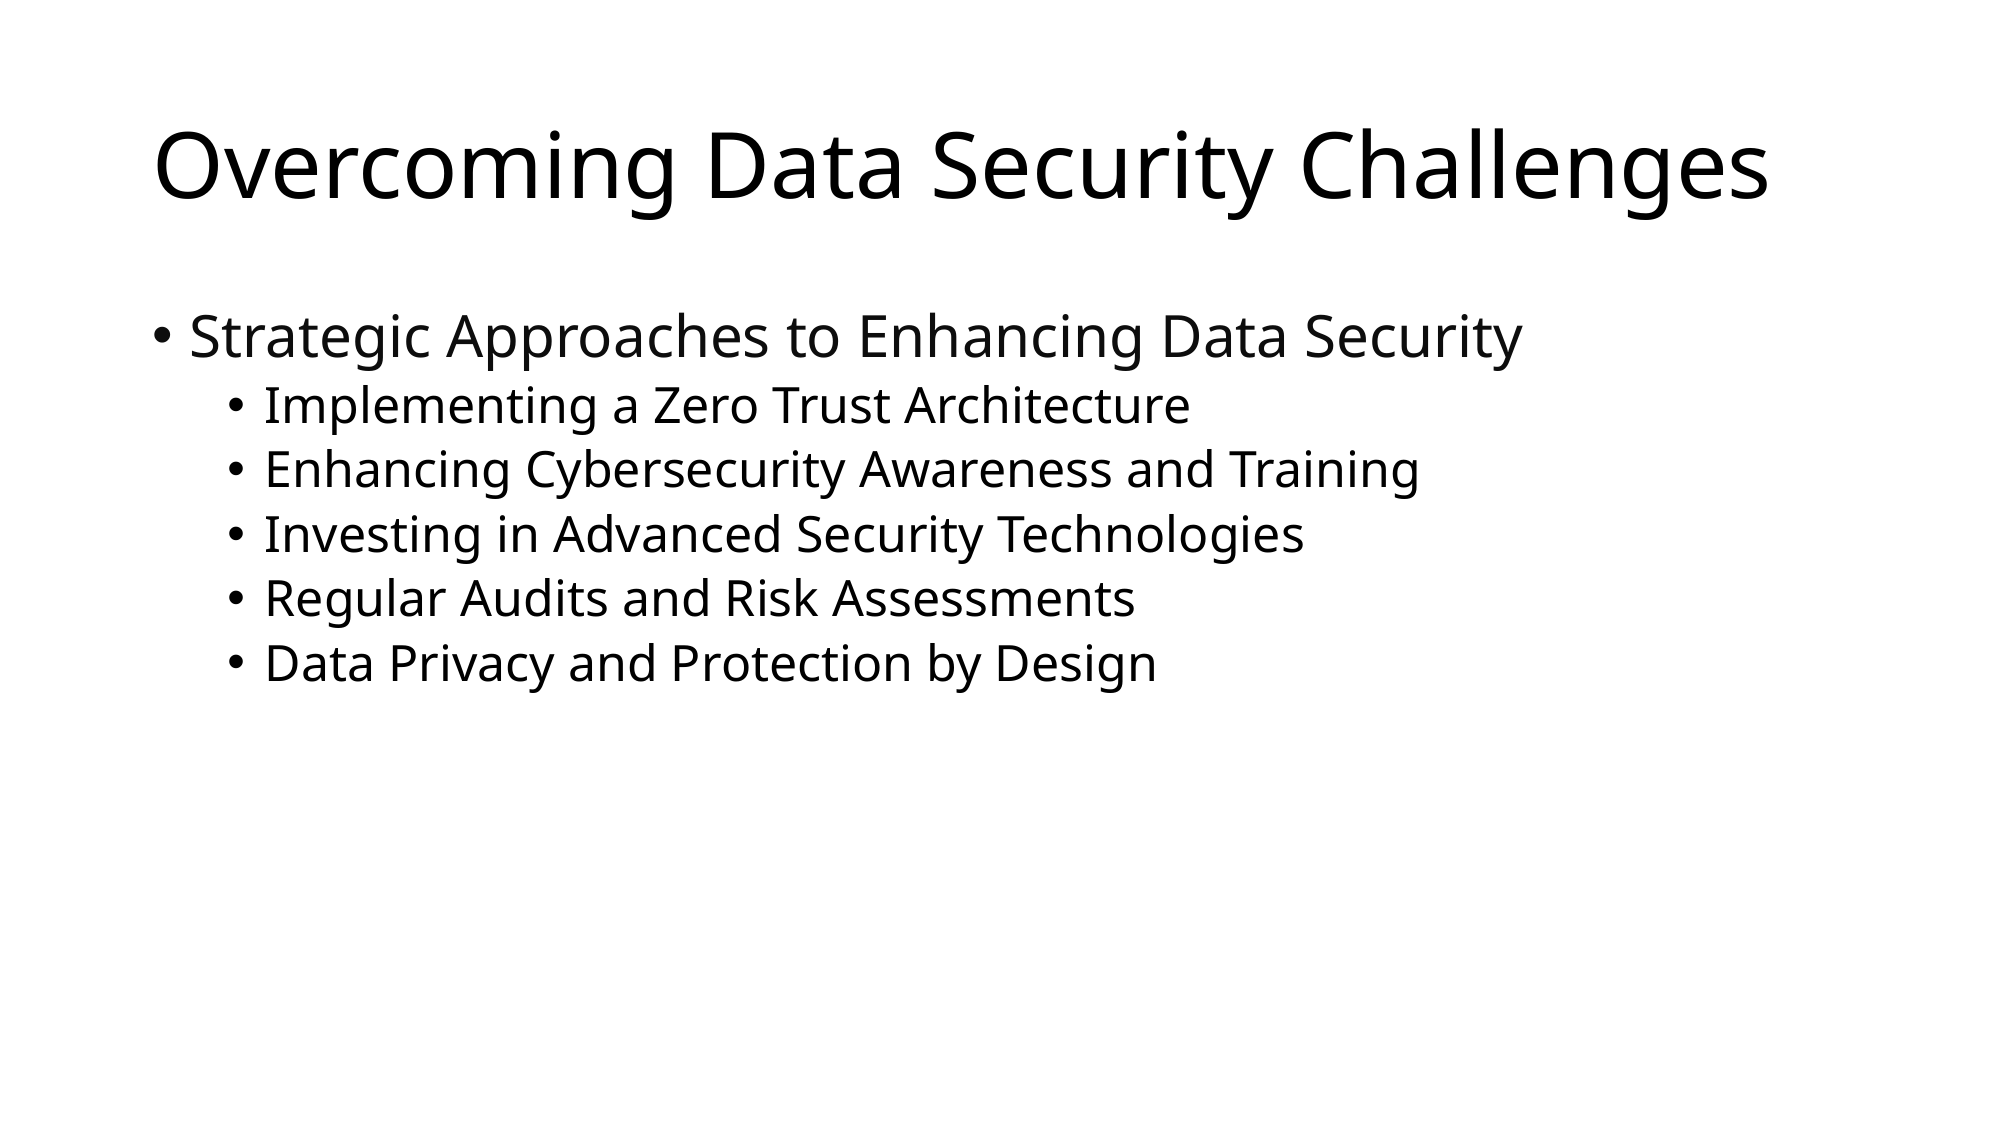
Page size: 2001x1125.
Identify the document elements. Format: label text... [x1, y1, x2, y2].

title Overcoming Data Security Challenges [137, 59, 1863, 278]
list Strategic Approaches to Enhancing Data Security Implementing a Zero Trust Architecture Enhancing Cybersecurity Awareness and Training Investing in Advanced Security Technologies Regular Audits and Risk Assessments Data Privacy and Protection by Design [137, 299, 1863, 1014]
